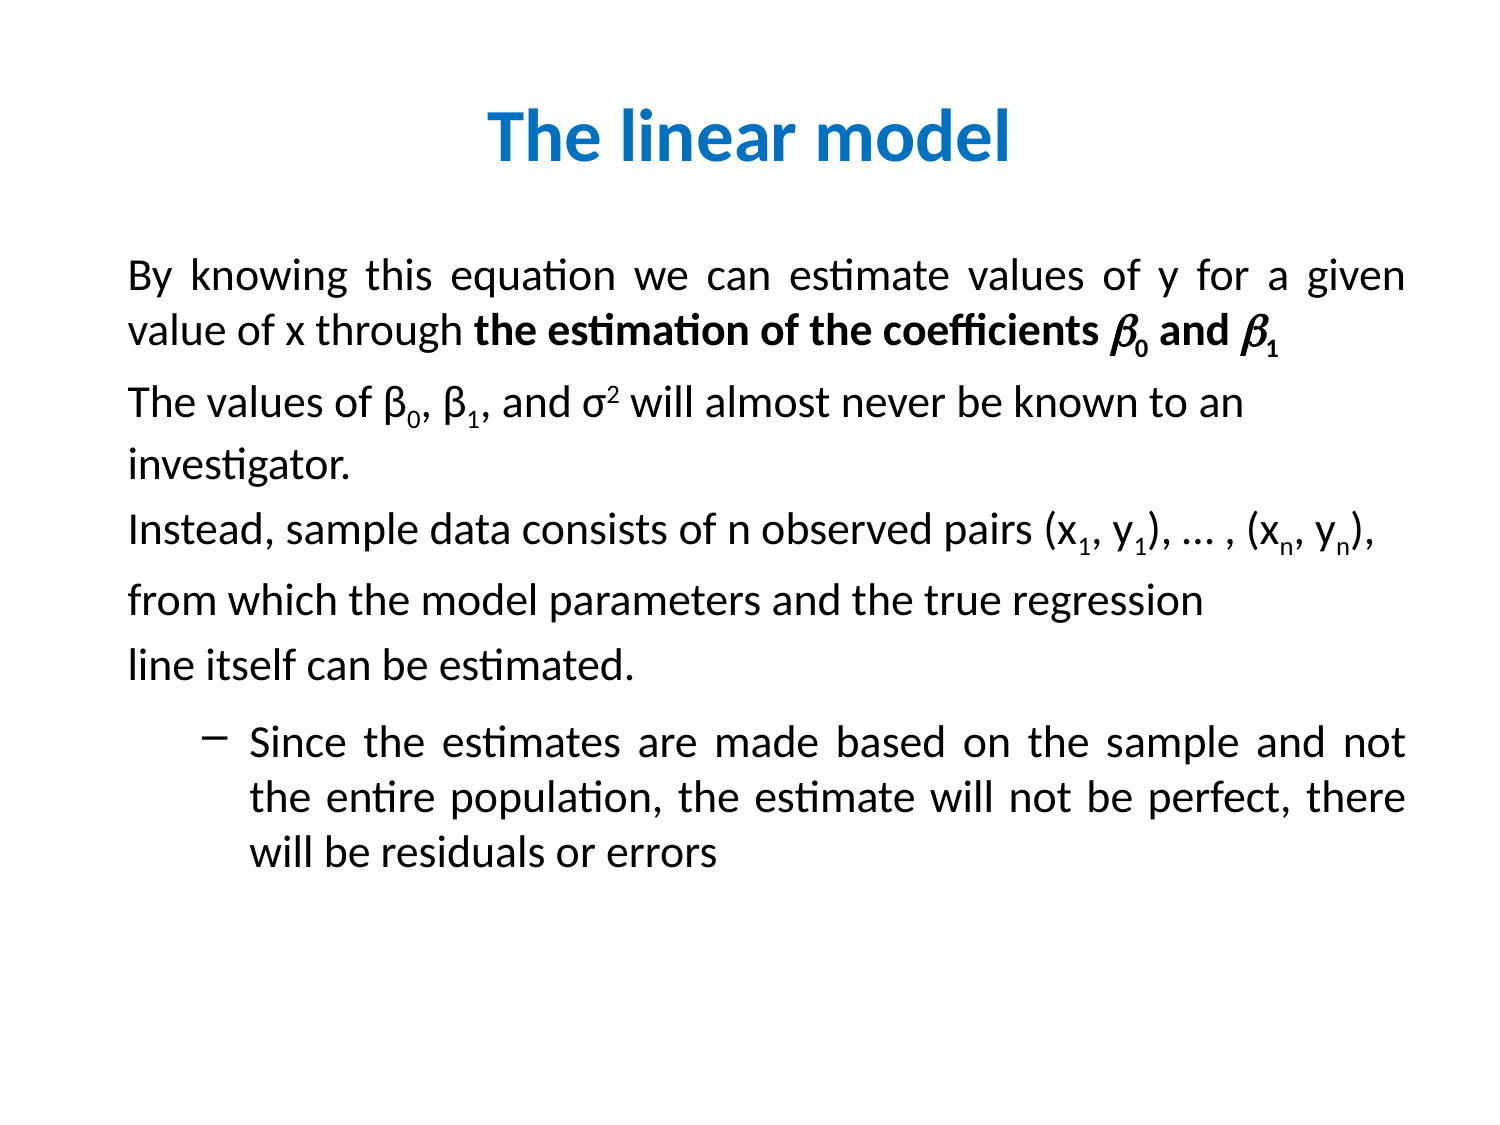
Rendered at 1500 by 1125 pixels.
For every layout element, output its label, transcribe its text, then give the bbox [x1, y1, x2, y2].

title The linear model [112, 50, 1388, 213]
list By knowing this equation we can estimate values of y for a given value of x through the estimation of the coefficients 0 and 1 The values of β0, β1, and σ2 will almost never be known to an investigator. Instead, sample data consists of n observed pairs (x1, y1), … , (xn, yn), from which the model parameters and the true regression line itself can be estimated. Since the estimates are made based on the sample and not the entire population, the estimate will not be perfect, there will be residuals or errors [112, 237, 1423, 1013]
